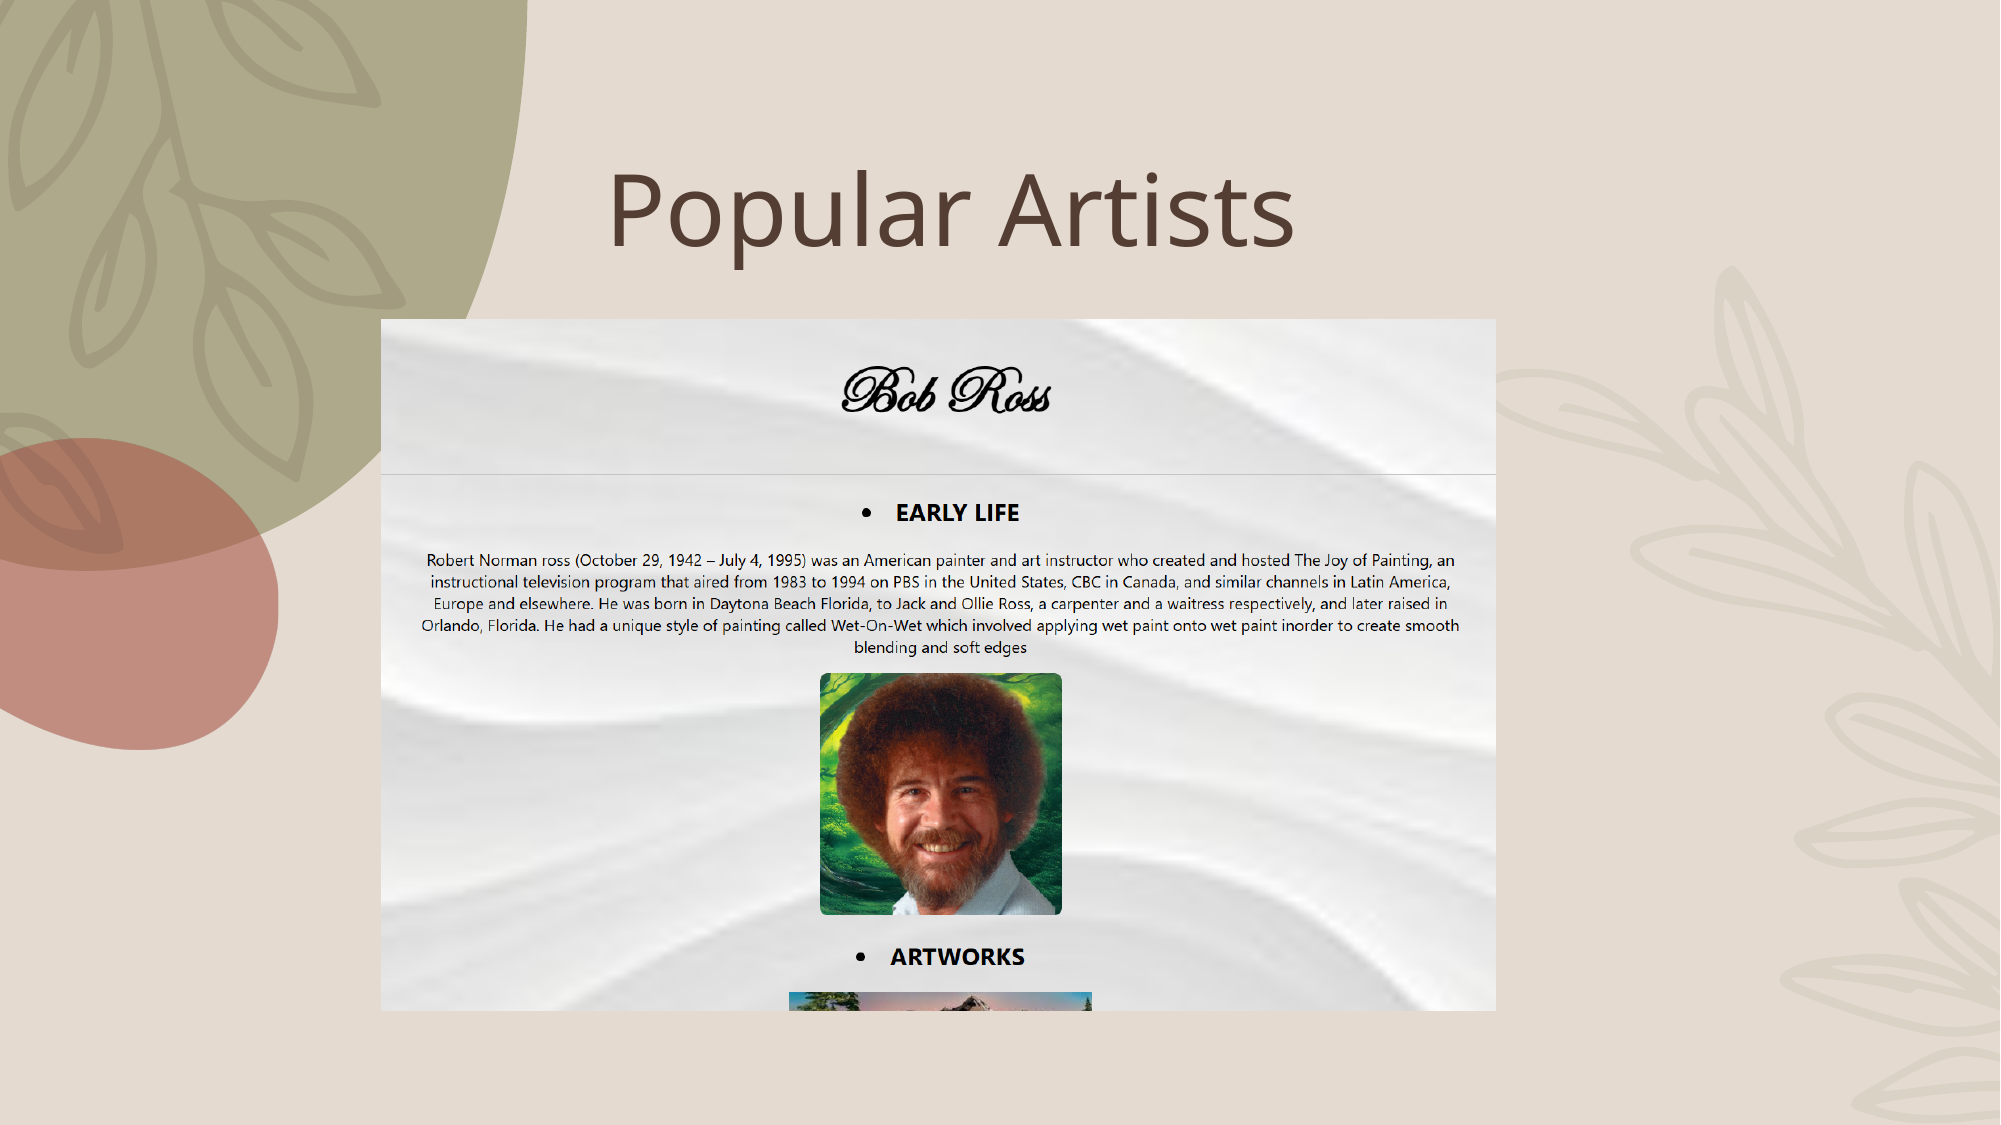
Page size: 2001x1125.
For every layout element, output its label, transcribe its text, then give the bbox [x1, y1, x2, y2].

picture [381, 319, 1496, 1011]
title Popular Artists [227, 145, 1650, 276]
picture [0, 438, 279, 750]
